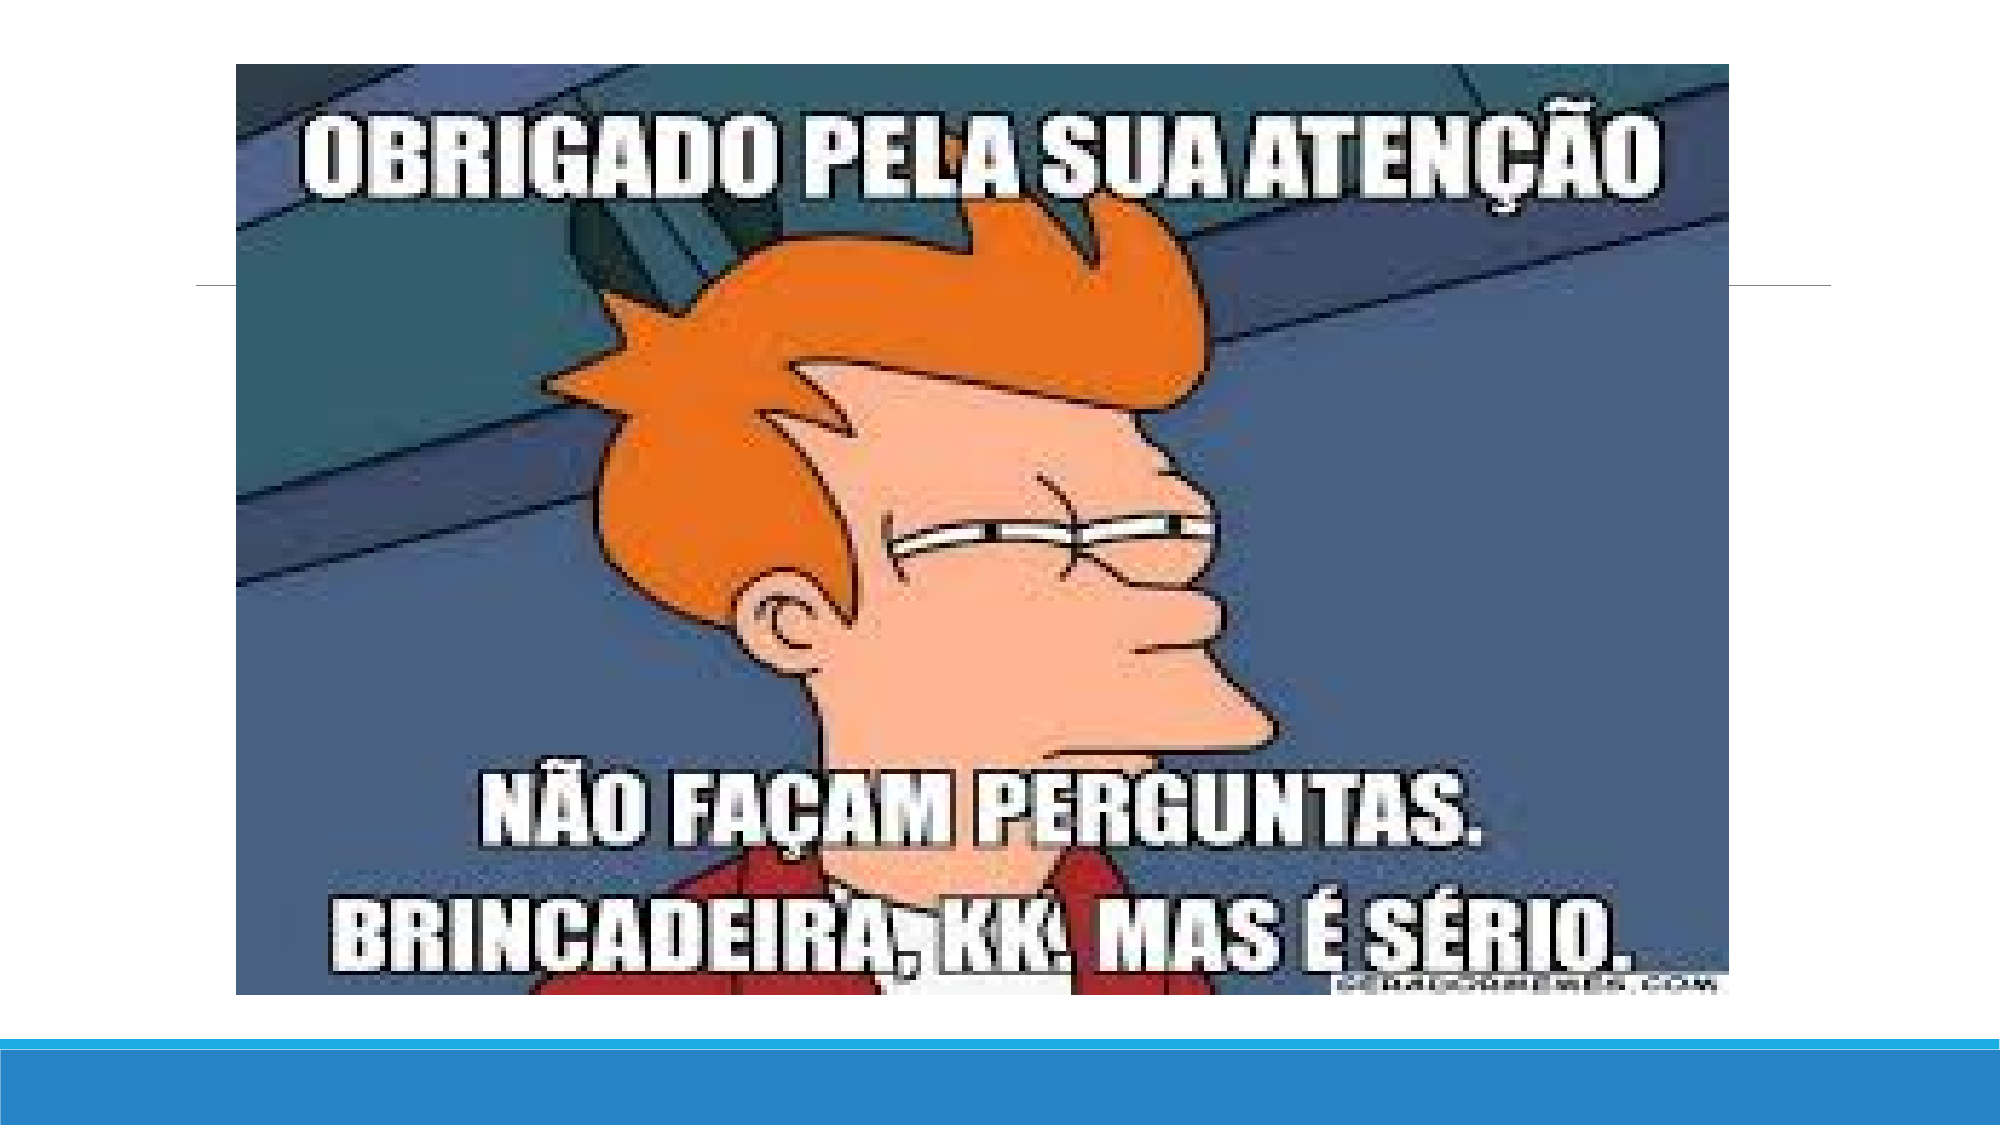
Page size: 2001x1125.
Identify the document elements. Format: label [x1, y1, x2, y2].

picture [235, 63, 1730, 995]
